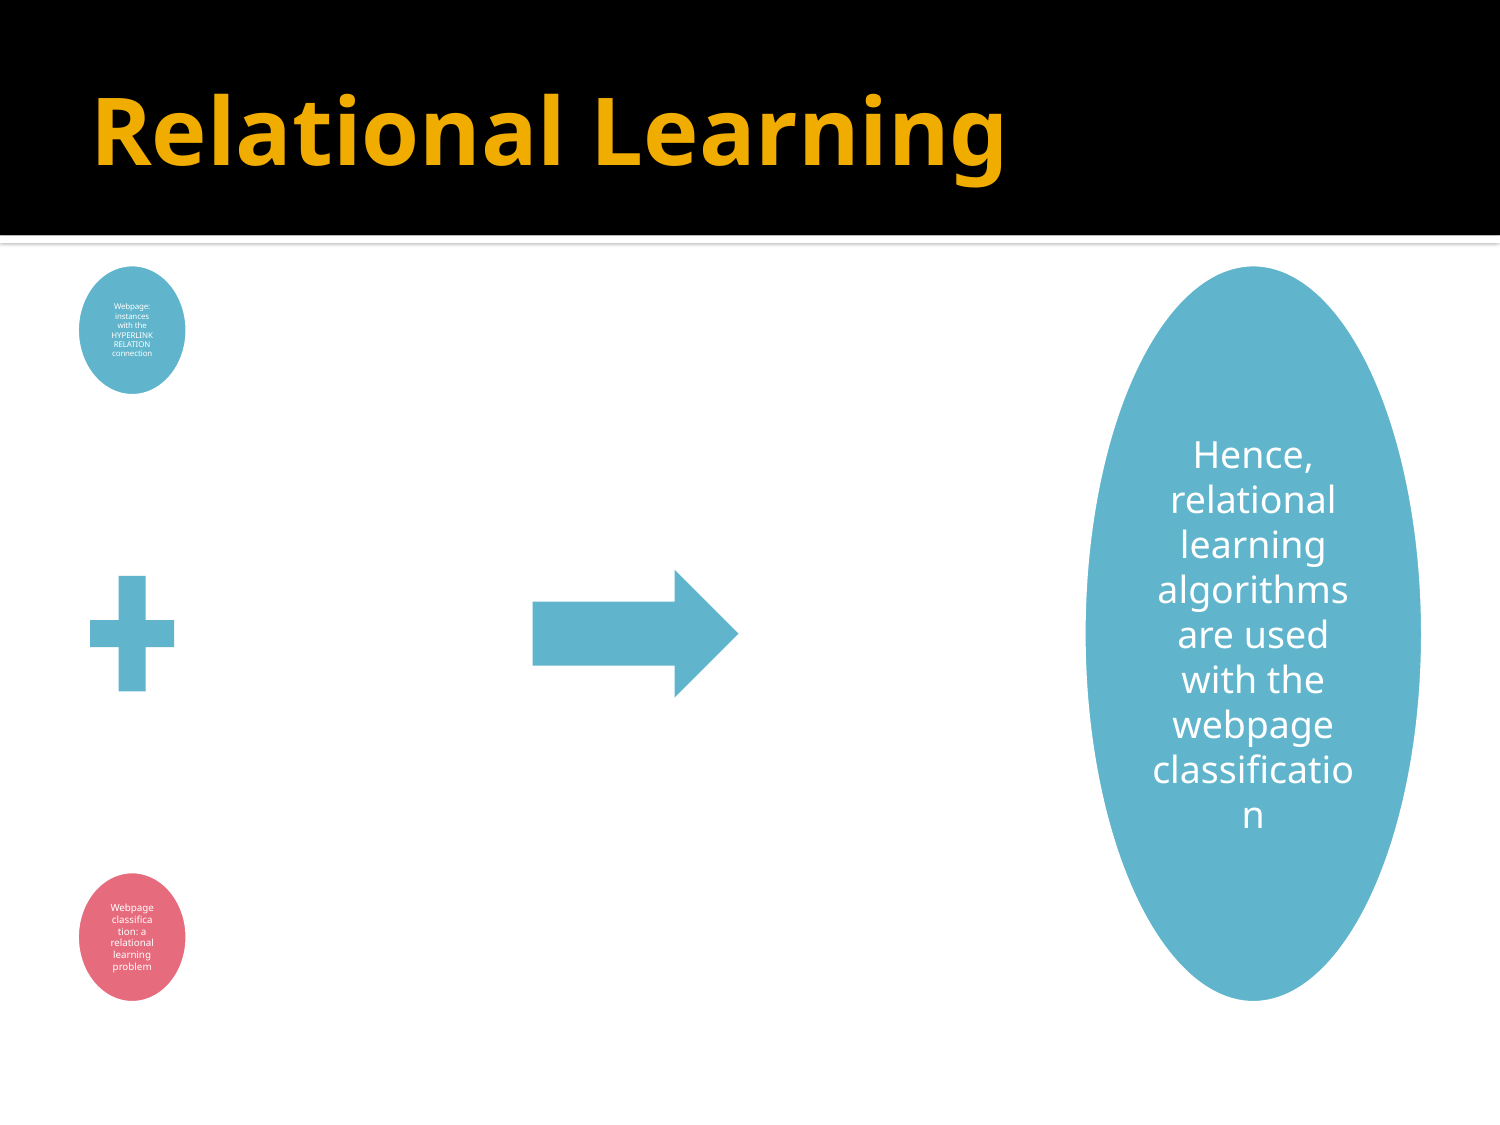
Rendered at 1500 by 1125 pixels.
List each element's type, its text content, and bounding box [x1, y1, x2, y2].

title Relational Learning [75, 25, 1425, 231]
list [74, 262, 1425, 1005]
